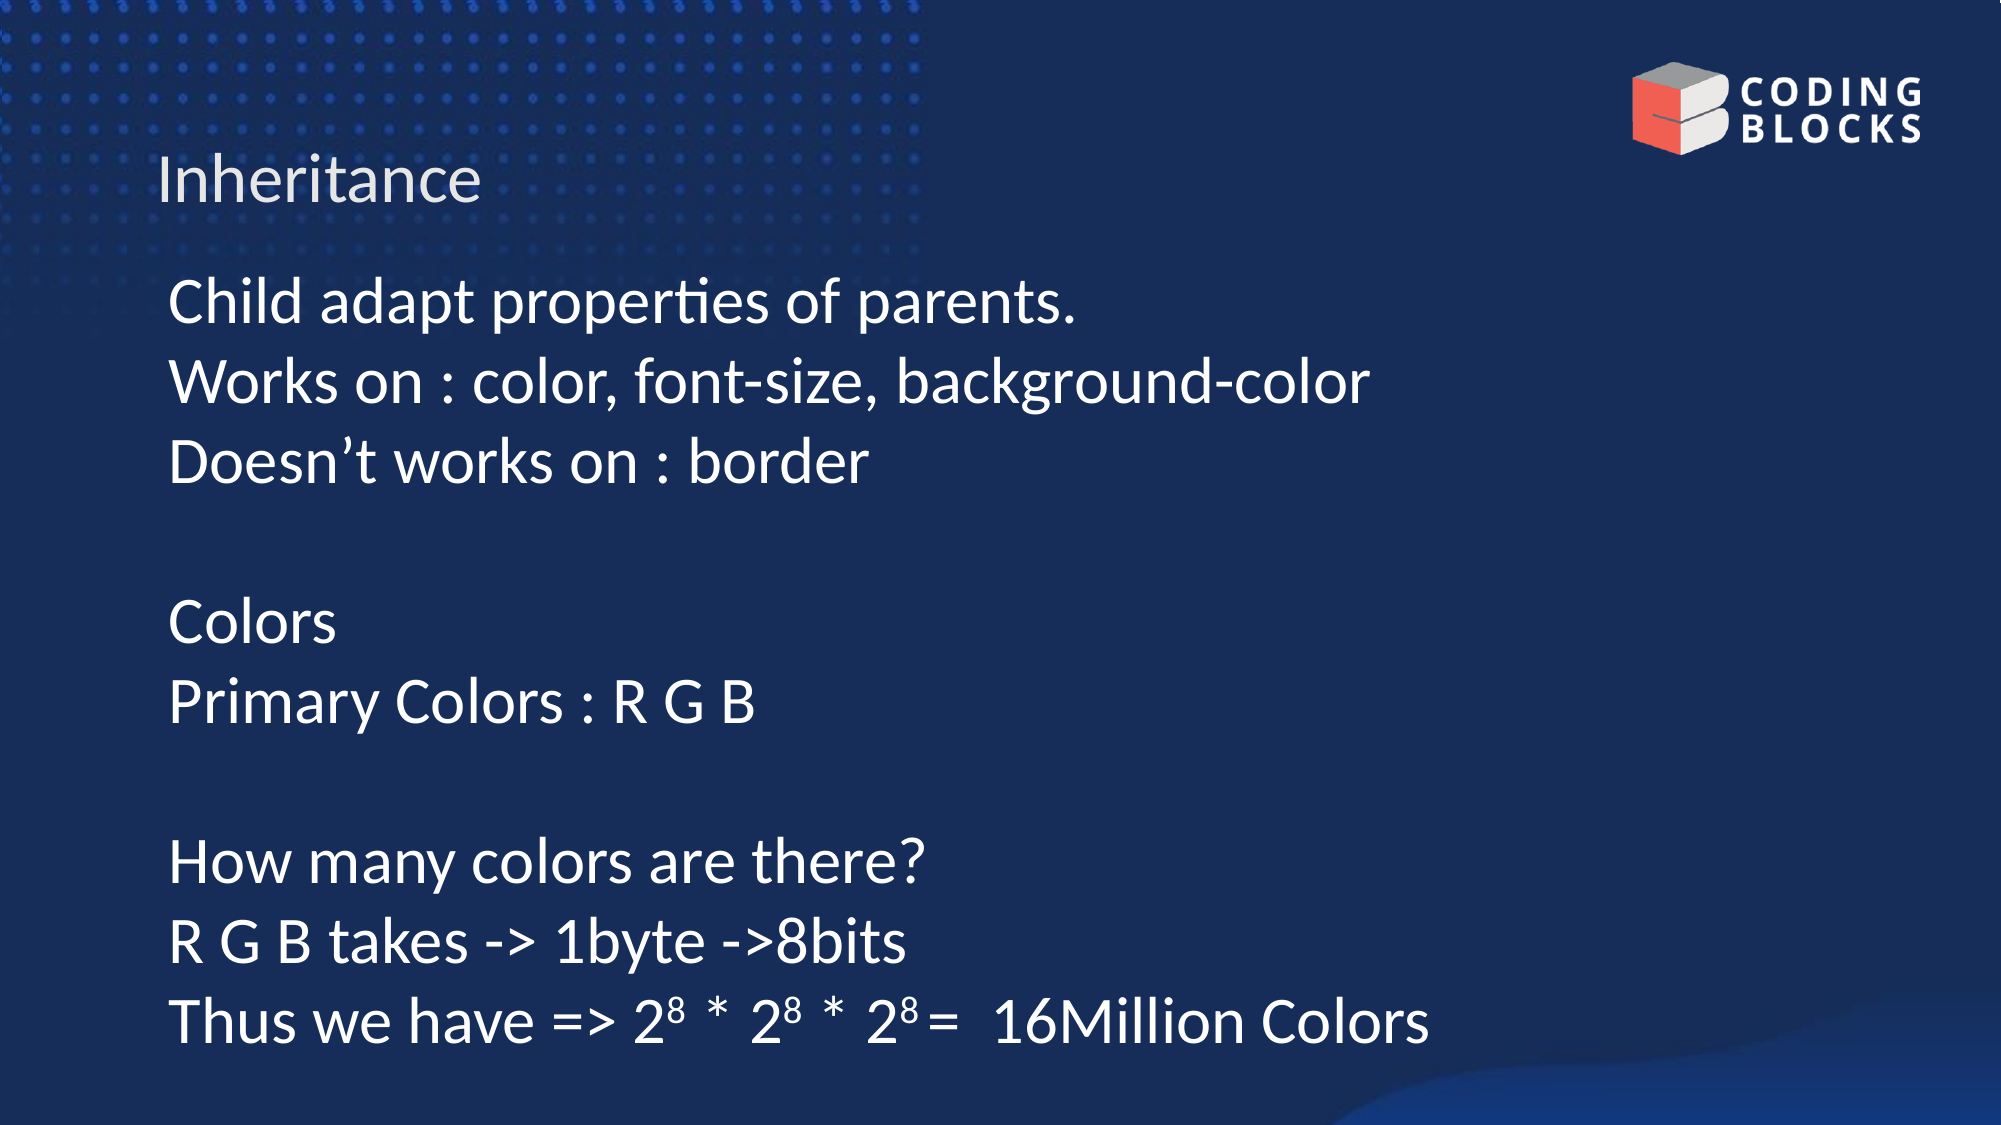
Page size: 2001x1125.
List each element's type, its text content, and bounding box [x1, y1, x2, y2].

text_box Child adapt properties of parents. Works on : color, font-size, background-color Doesn’t works on : border Colors Primary Colors : R G B How many colors are there? R G B takes -> 1byte ->8bits Thus we have => 28 * 28 * 28 = 16Million Colors [153, 249, 1713, 1065]
picture [0, 0, 2000, 1125]
title Inheritance [154, 129, 888, 249]
text_box [2, 3, 2000, 1125]
text_box [1610, 42, 1935, 178]
